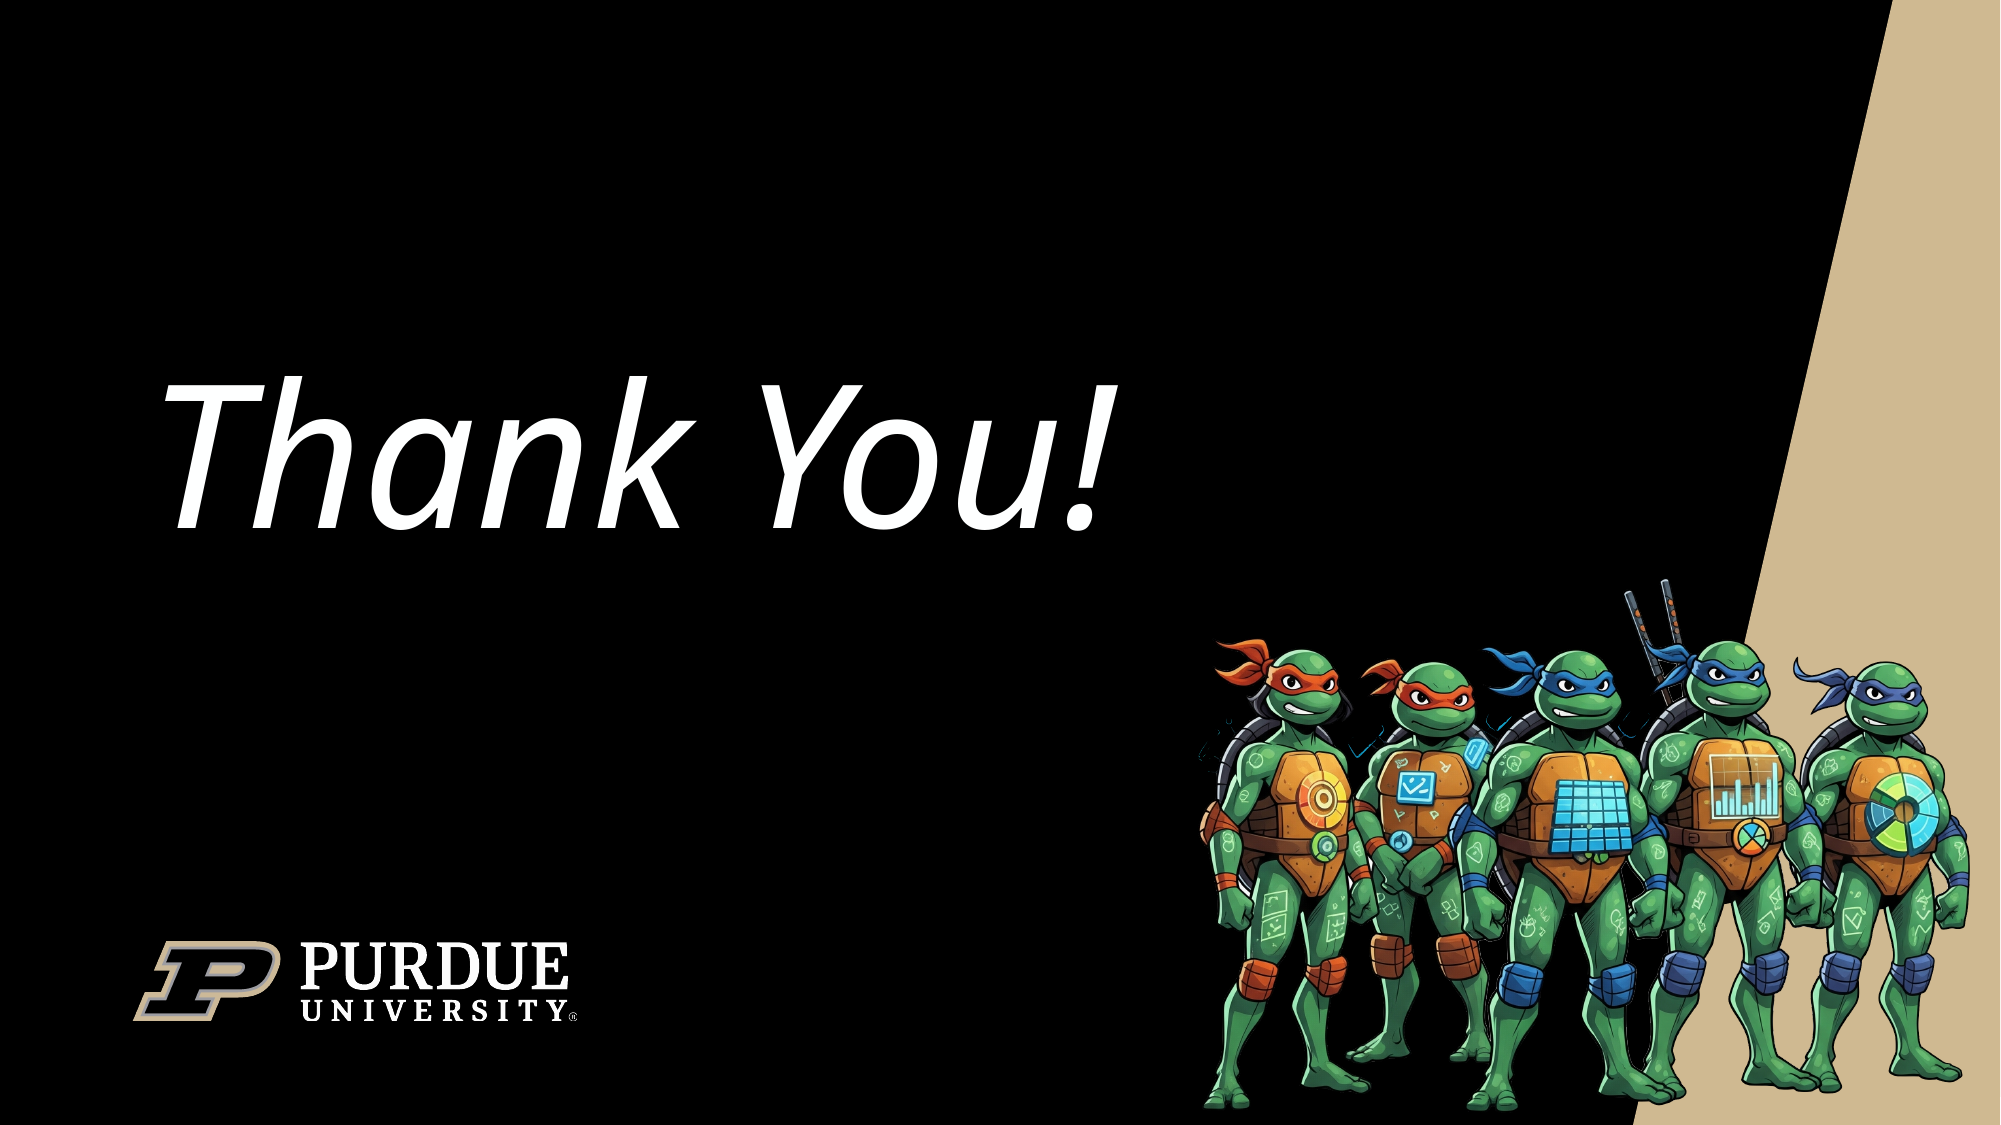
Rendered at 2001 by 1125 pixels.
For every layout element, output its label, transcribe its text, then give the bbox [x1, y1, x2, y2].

picture [132, 941, 577, 1021]
title Thank You! [132, 404, 1442, 523]
picture [1170, 0, 2000, 1125]
